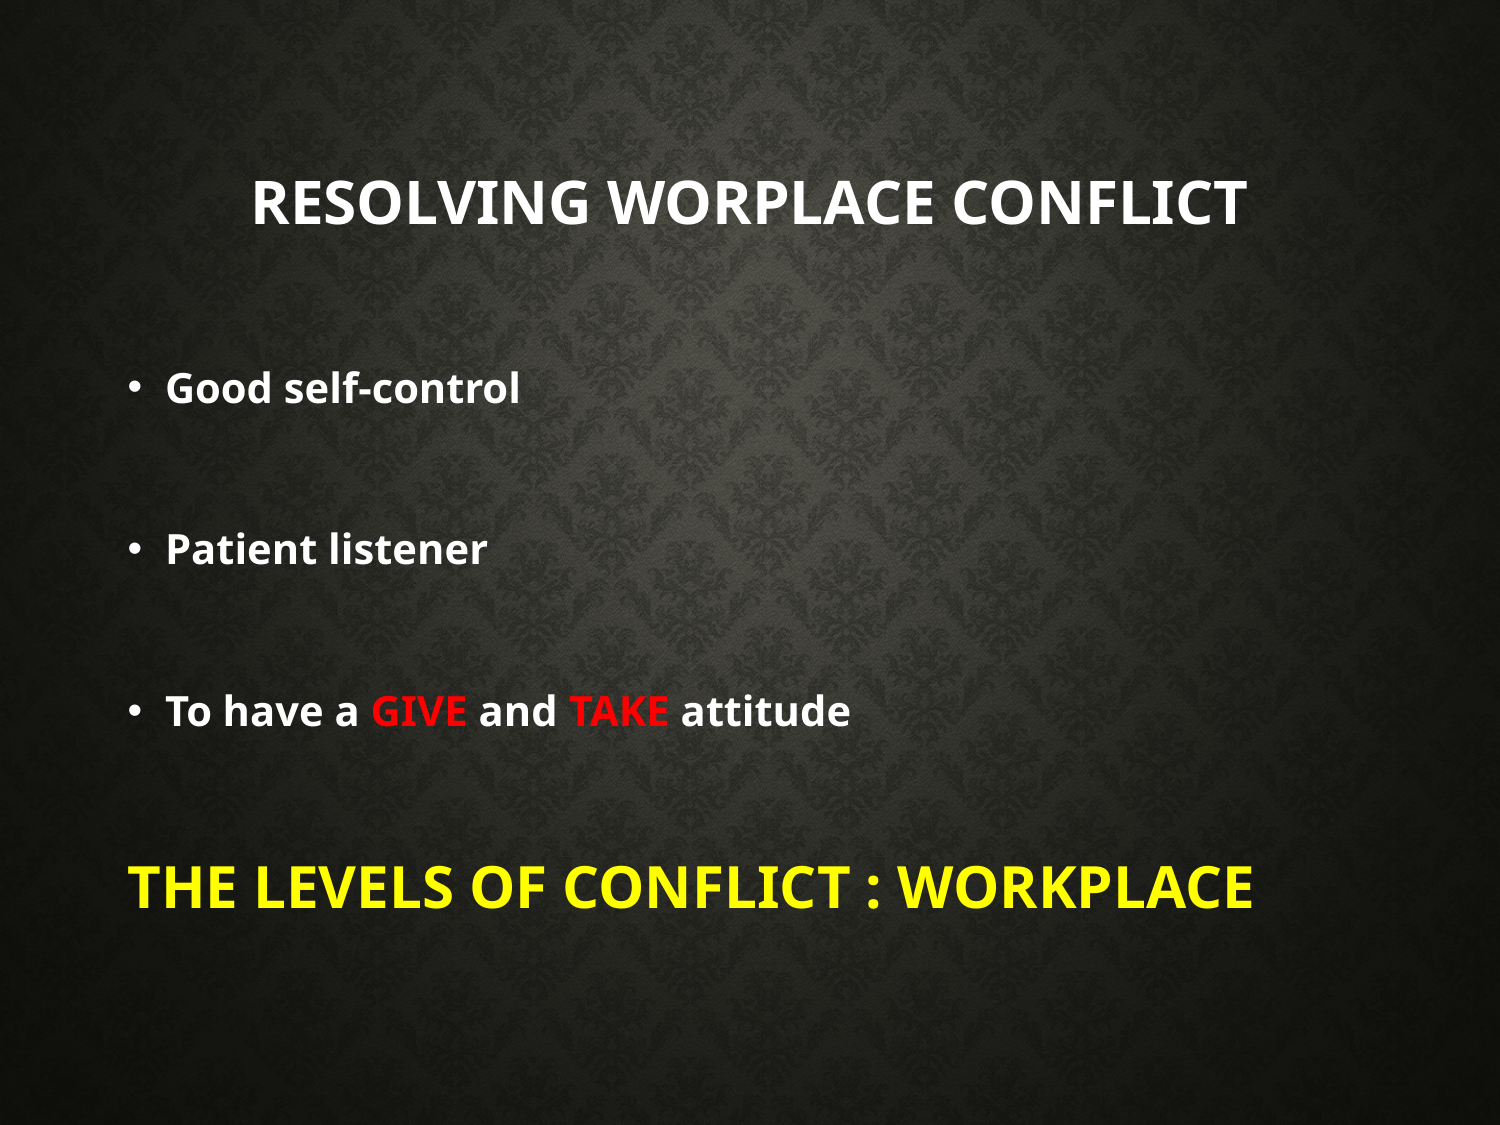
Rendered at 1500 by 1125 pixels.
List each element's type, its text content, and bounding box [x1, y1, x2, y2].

title RESOLVING WORPLACE CONFLICT [112, 99, 1387, 318]
list Good self-control Patient listener To have a GIVE and TAKE attitude THE LEVELS OF CONFLICT : WORKPLACE [112, 343, 1387, 950]
